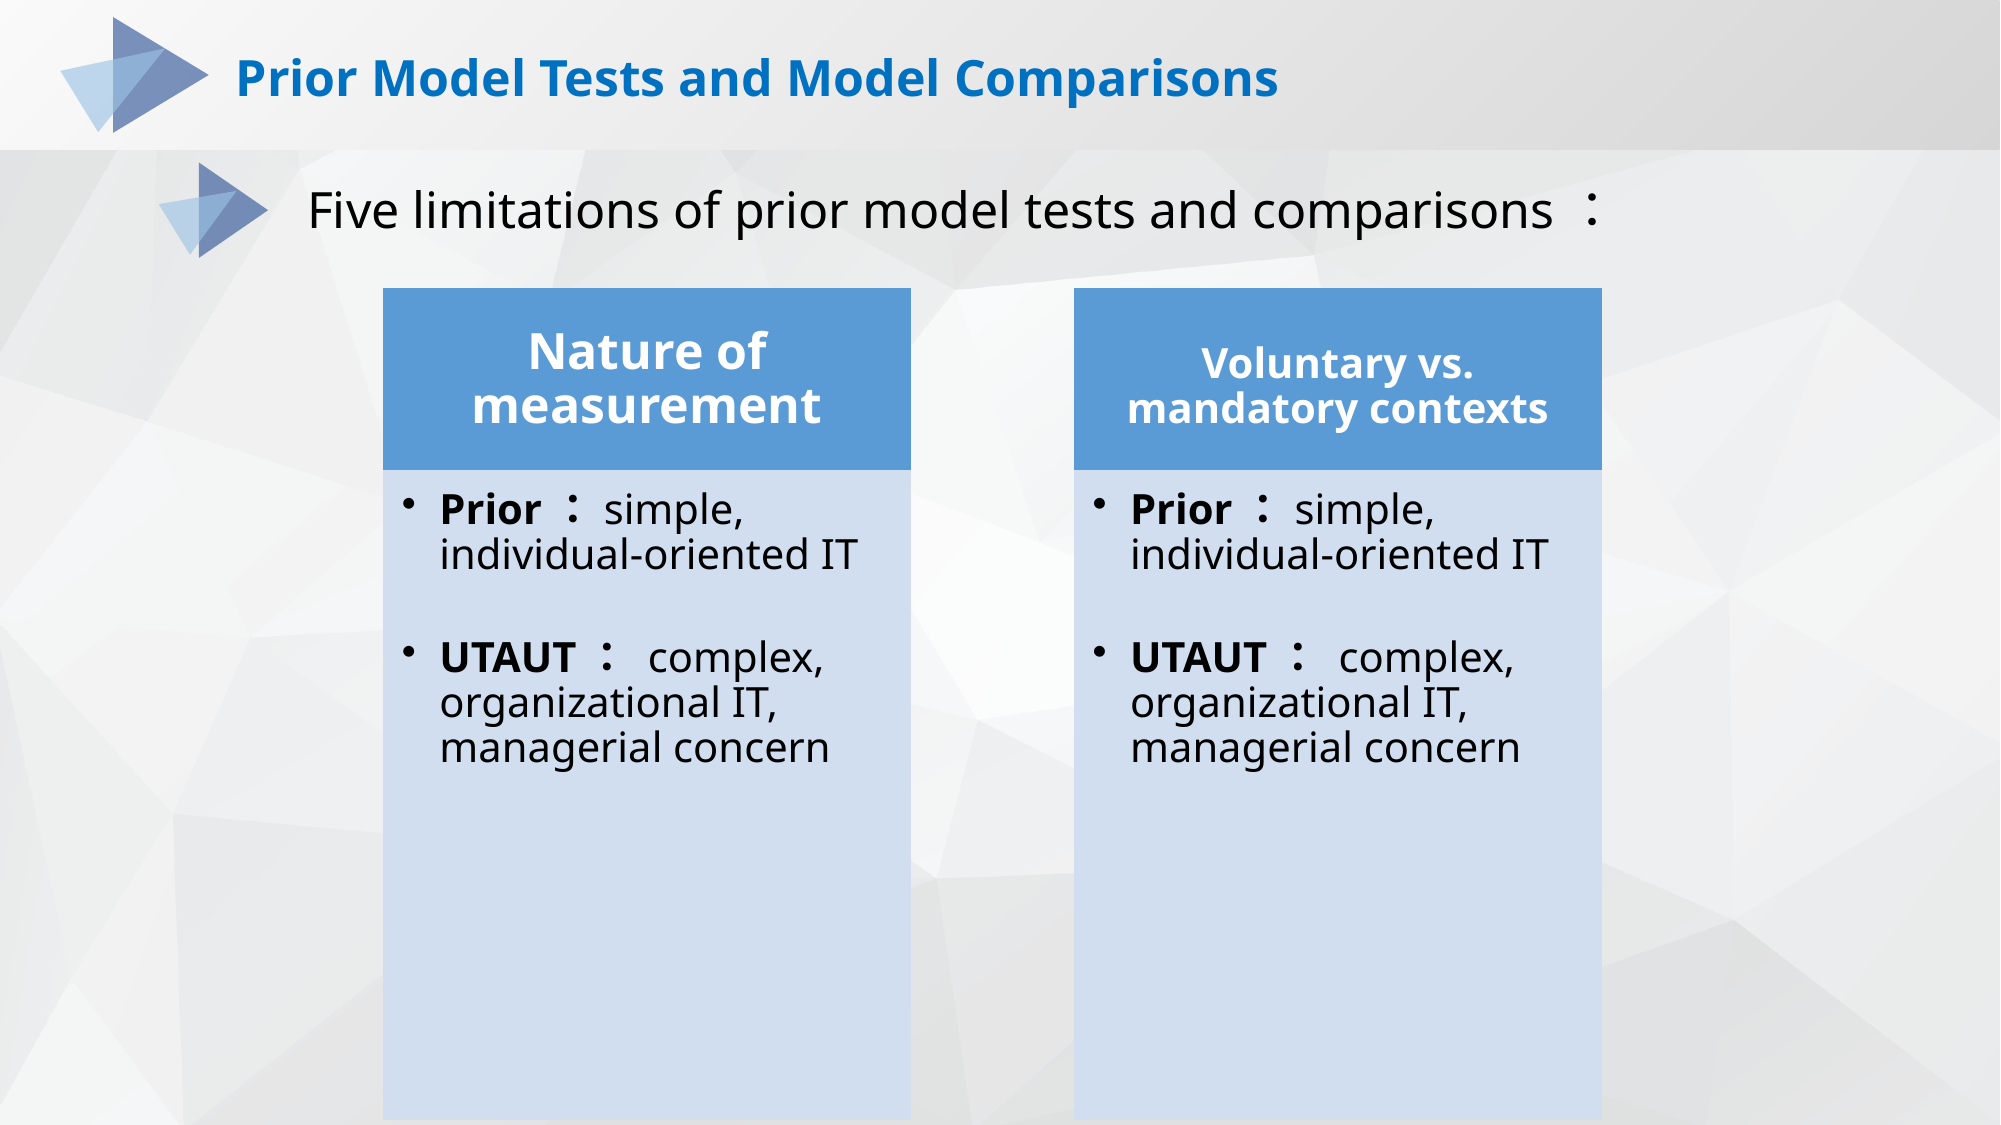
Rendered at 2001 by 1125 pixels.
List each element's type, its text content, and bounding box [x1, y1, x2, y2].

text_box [71, 17, 209, 133]
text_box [168, 162, 269, 258]
text_box [0, 0, 2000, 151]
text_box Five limitations of prior model tests and comparisons： [292, 170, 1893, 291]
picture [0, 151, 2000, 1125]
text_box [1075, 471, 1601, 1120]
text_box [384, 471, 910, 1120]
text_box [1075, 289, 1601, 471]
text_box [384, 289, 910, 471]
text_box Prior Model Tests and Model Comparisons [220, 38, 1988, 114]
